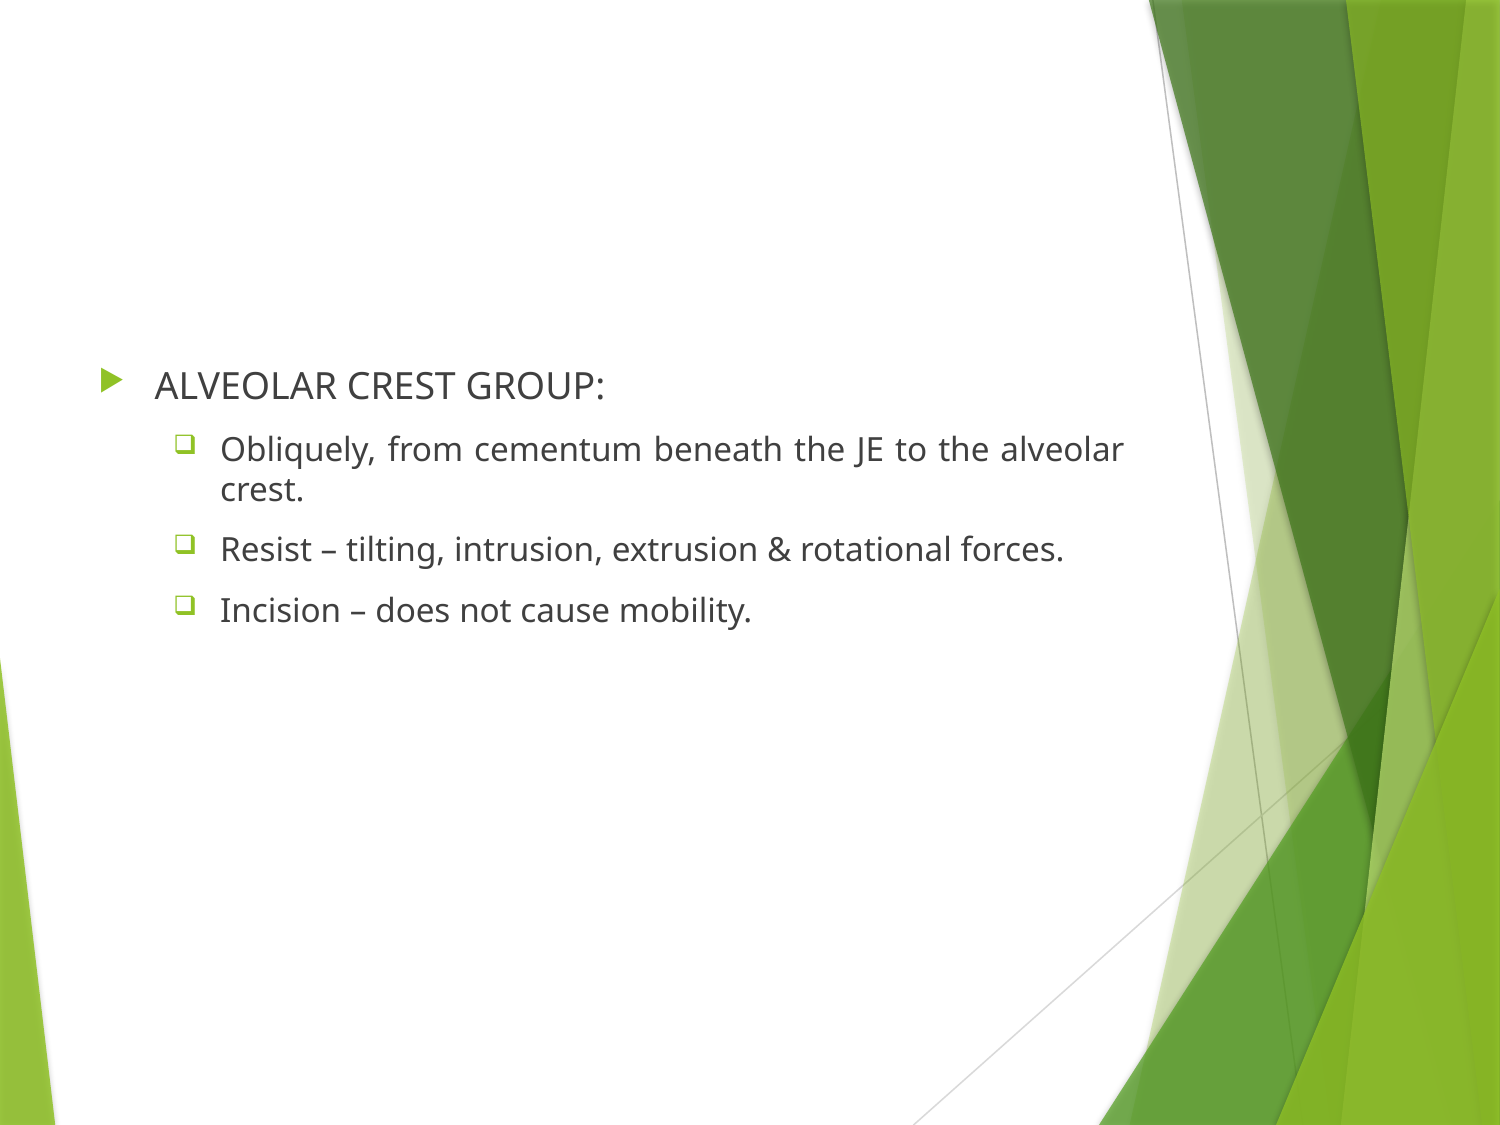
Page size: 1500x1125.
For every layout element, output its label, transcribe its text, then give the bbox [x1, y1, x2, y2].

list ALVEOLAR CREST GROUP: Obliquely, from cementum beneath the JE to the alveolar crest. Resist – tilting, intrusion, extrusion & rotational forces. Incision – does not cause mobility. [83, 354, 1141, 992]
